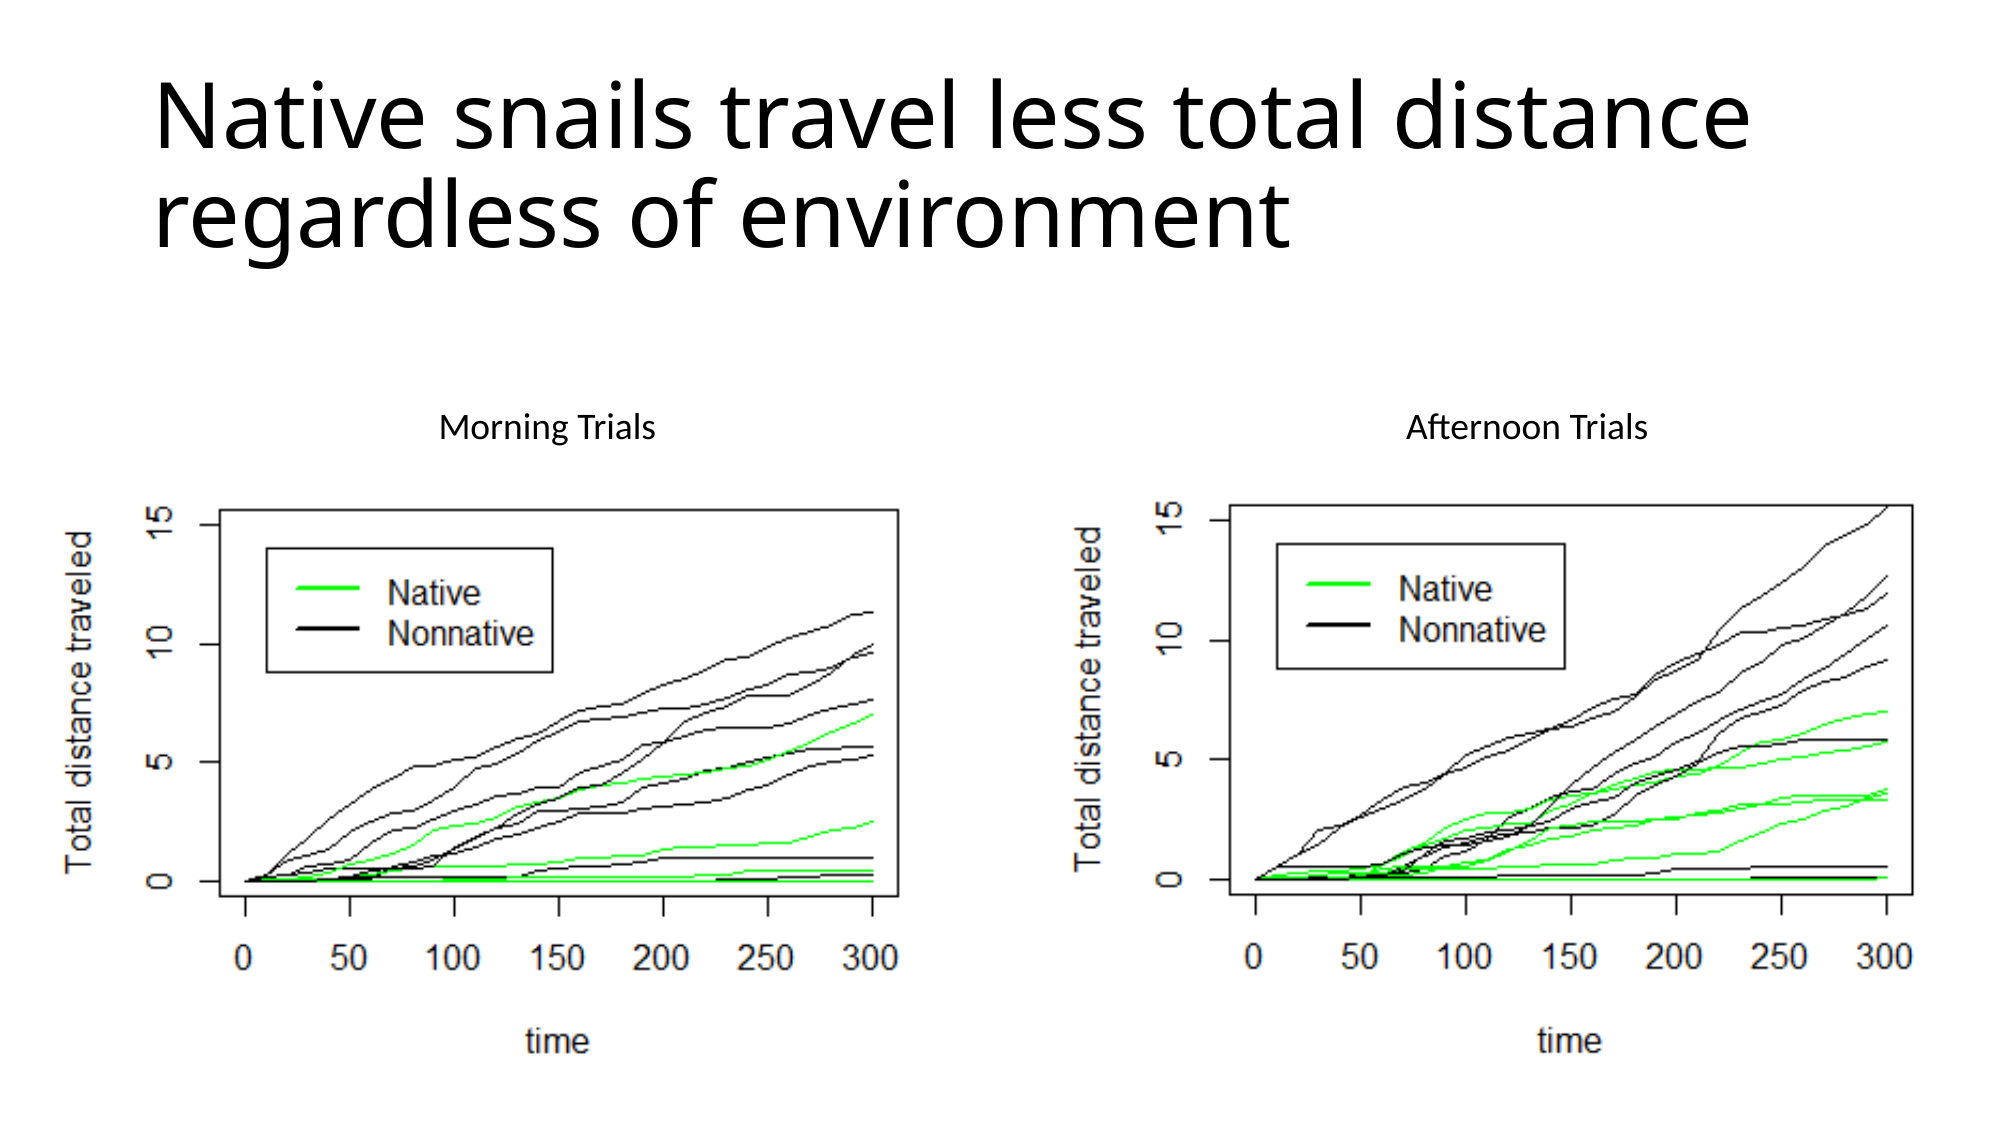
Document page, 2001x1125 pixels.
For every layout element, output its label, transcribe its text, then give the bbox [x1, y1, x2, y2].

title Native snails travel less total distance regardless of environment [137, 59, 1863, 278]
picture [1061, 337, 2000, 1105]
picture [53, 343, 985, 1105]
